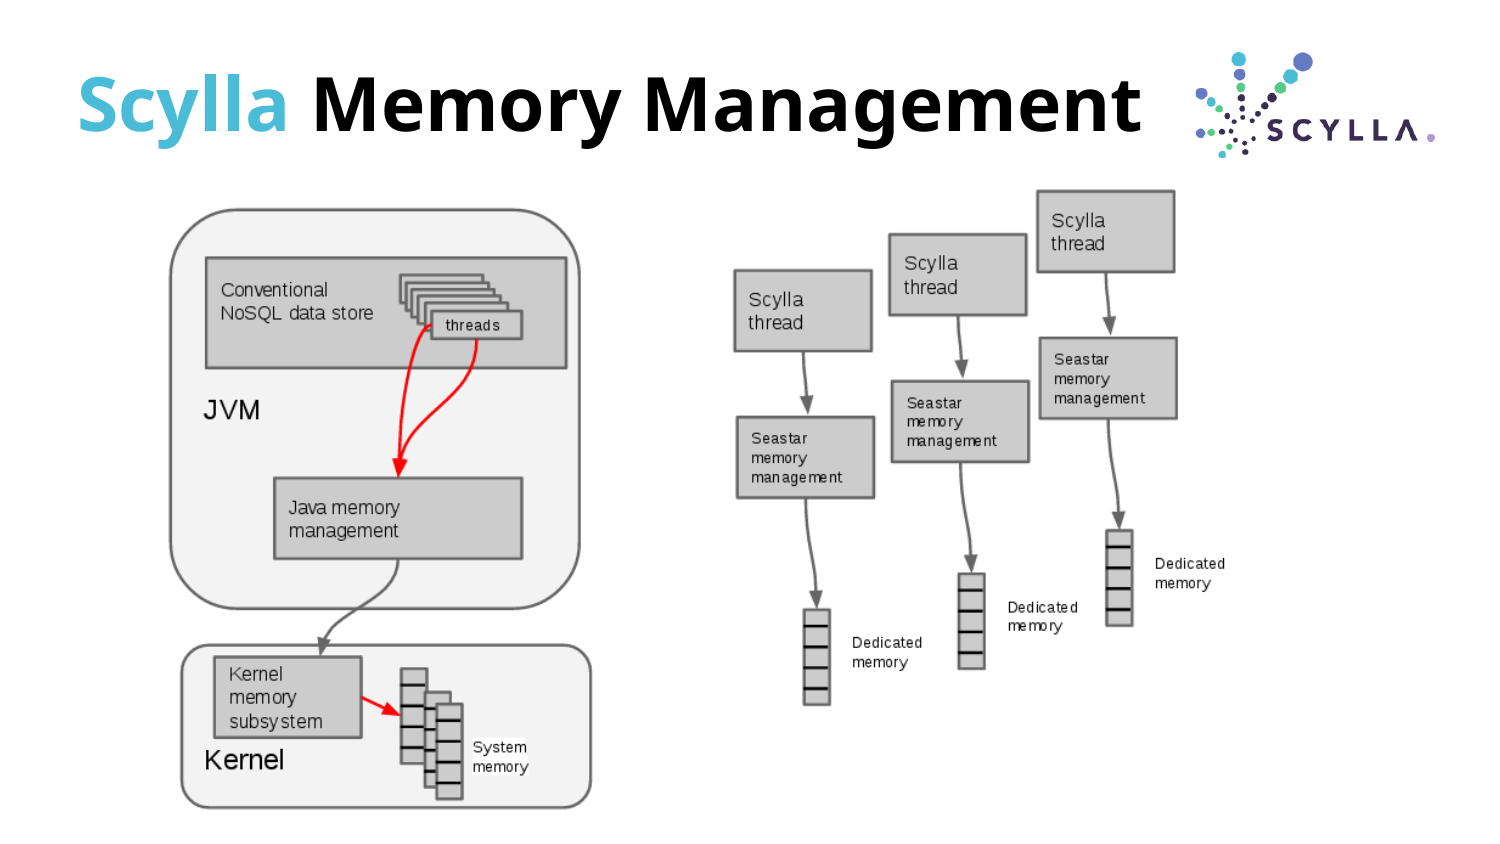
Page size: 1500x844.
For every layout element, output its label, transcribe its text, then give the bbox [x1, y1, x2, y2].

picture [143, 175, 1251, 835]
text_box Scylla Memory Management [62, 21, 1413, 162]
picture [1181, 39, 1462, 158]
